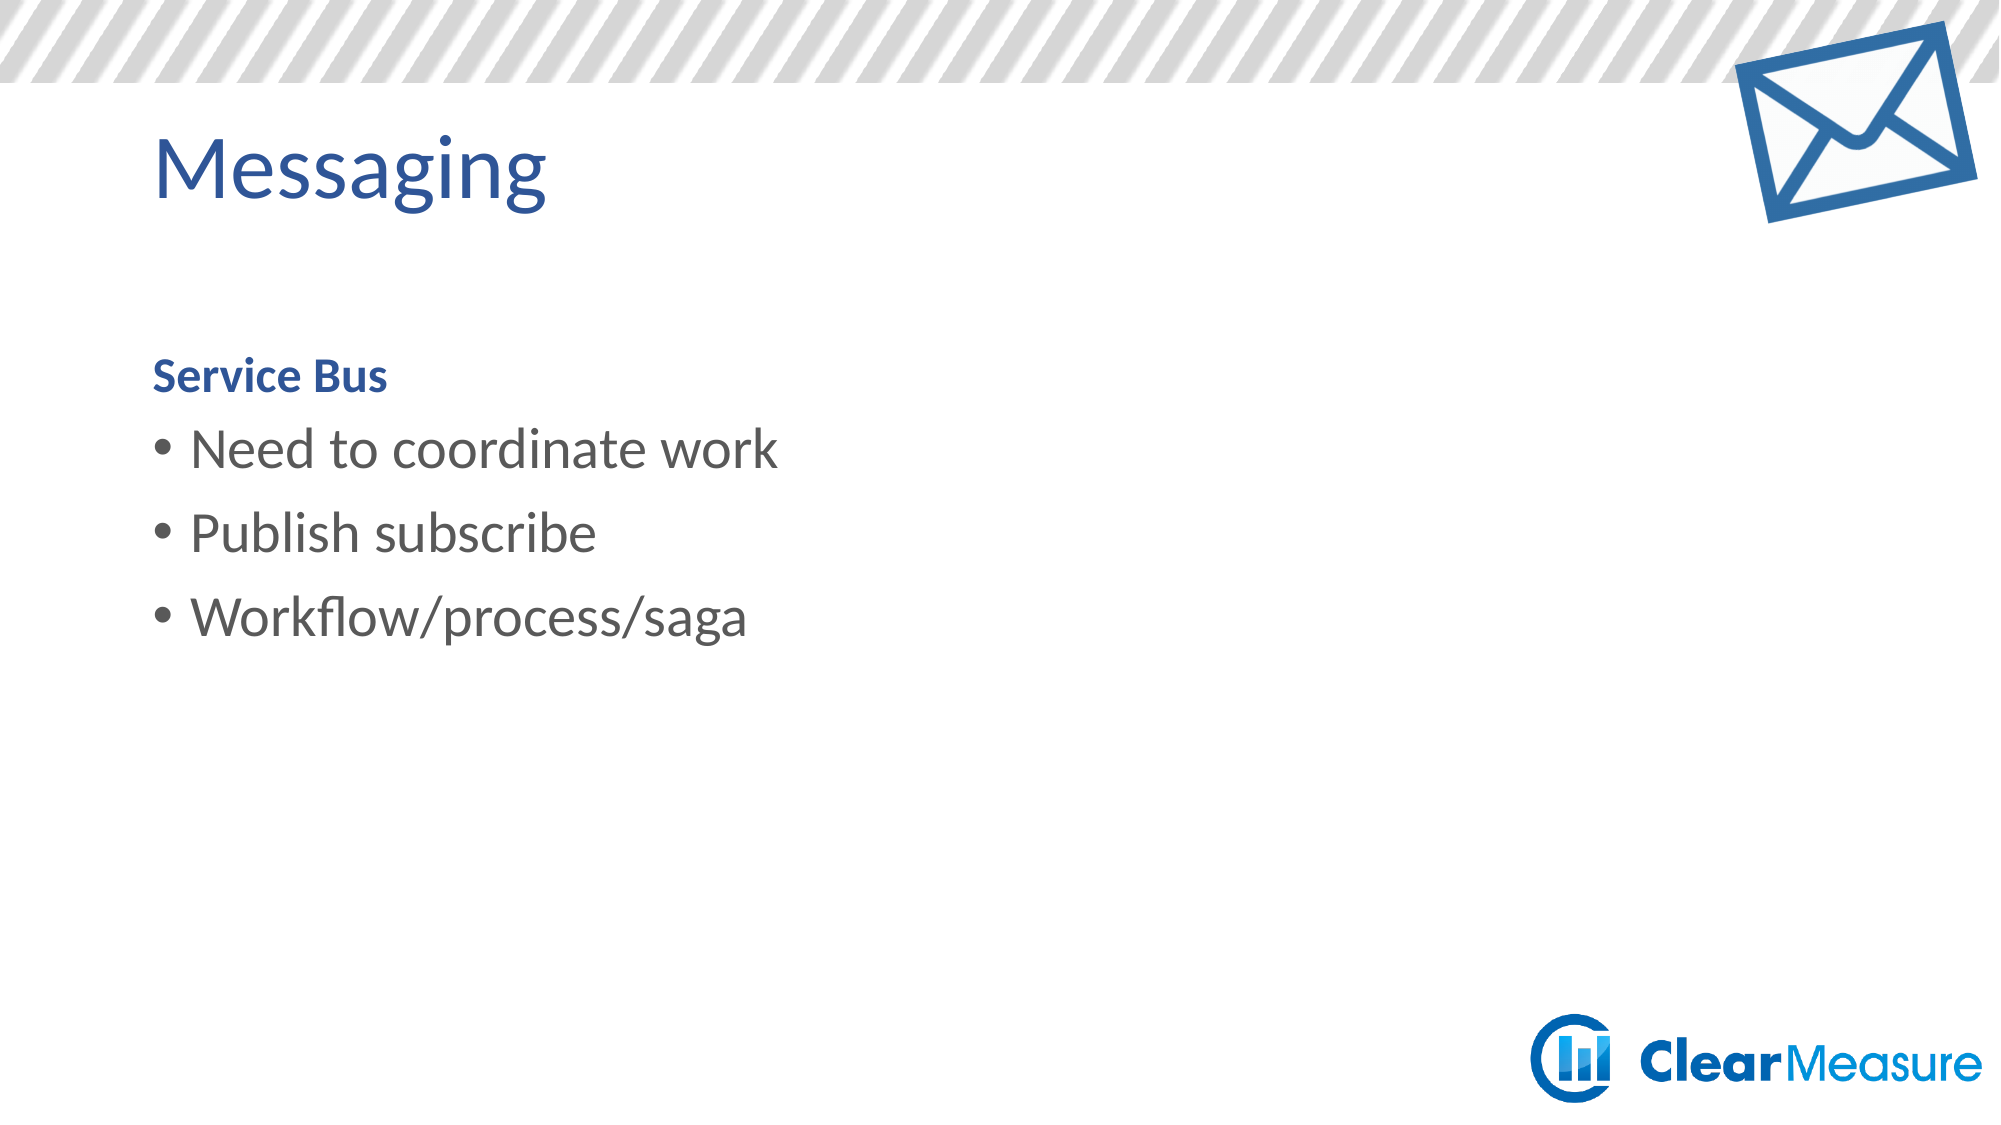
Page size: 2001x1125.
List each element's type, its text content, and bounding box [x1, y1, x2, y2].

list Service Bus [137, 275, 984, 410]
picture [1527, 1009, 1984, 1107]
list Need to coordinate work Publish subscribe Workflow/process/saga [137, 410, 984, 1016]
title Messaging [137, 59, 1863, 278]
picture [0, 0, 2000, 204]
